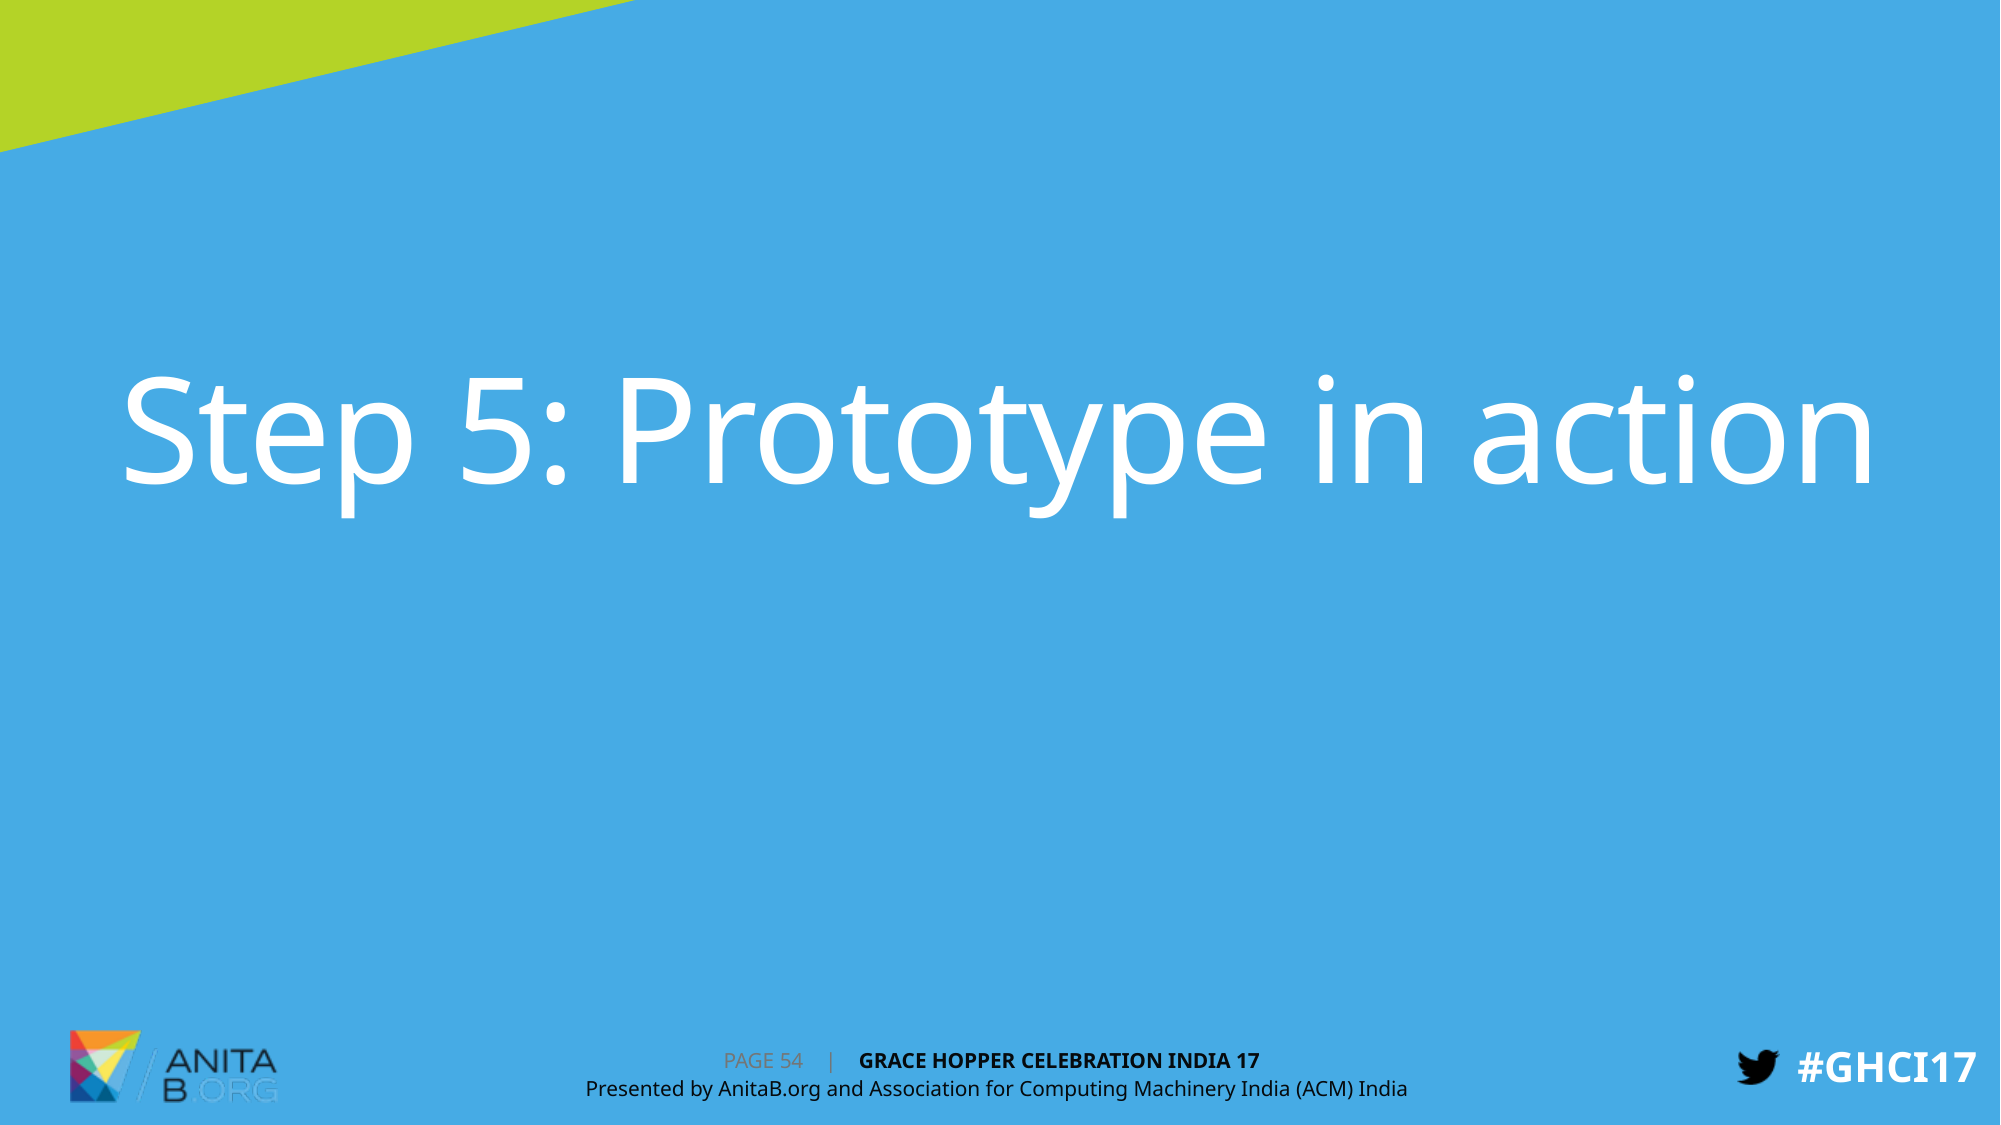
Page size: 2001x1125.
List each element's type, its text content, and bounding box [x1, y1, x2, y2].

picture [1737, 1046, 1780, 1089]
picture [70, 1030, 278, 1103]
title Step 5: Prototype in action [44, 341, 1956, 532]
